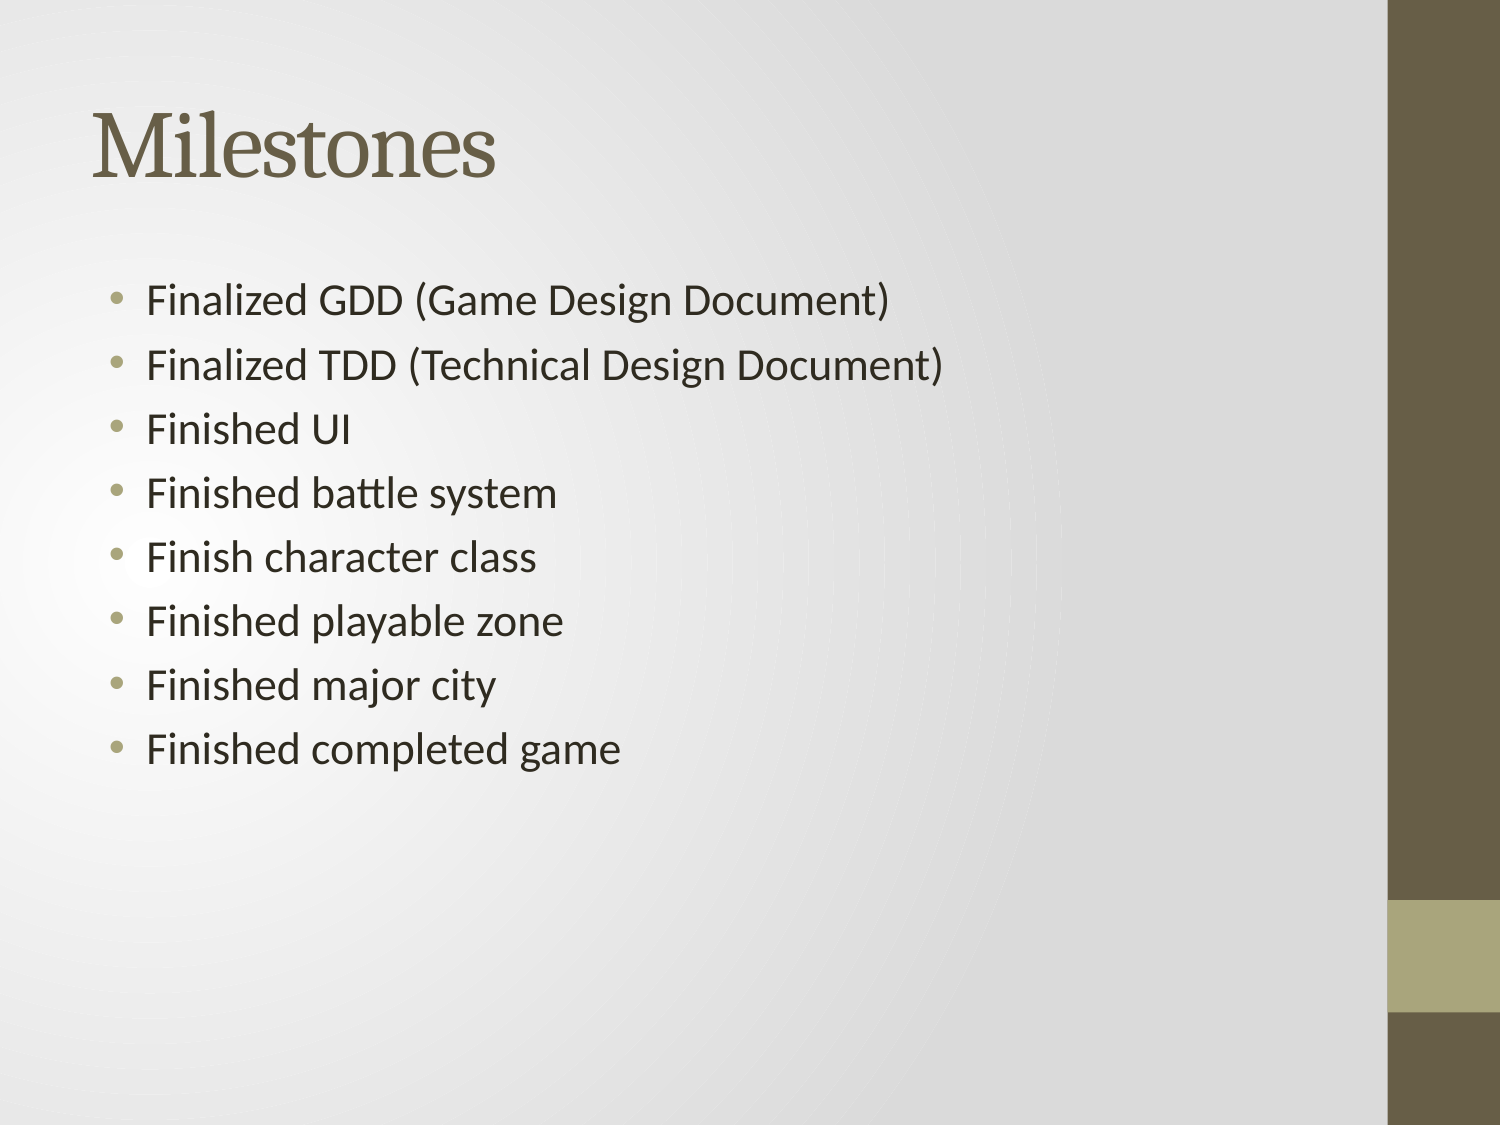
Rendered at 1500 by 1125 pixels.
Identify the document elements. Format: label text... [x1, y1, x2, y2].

list Finalized GDD (Game Design Document) Finalized TDD (Technical Design Document) Finished UI Finished battle system Finish character class Finished playable zone Finished major city Finished completed game [75, 262, 1325, 1050]
title Milestones [75, 45, 1325, 233]
